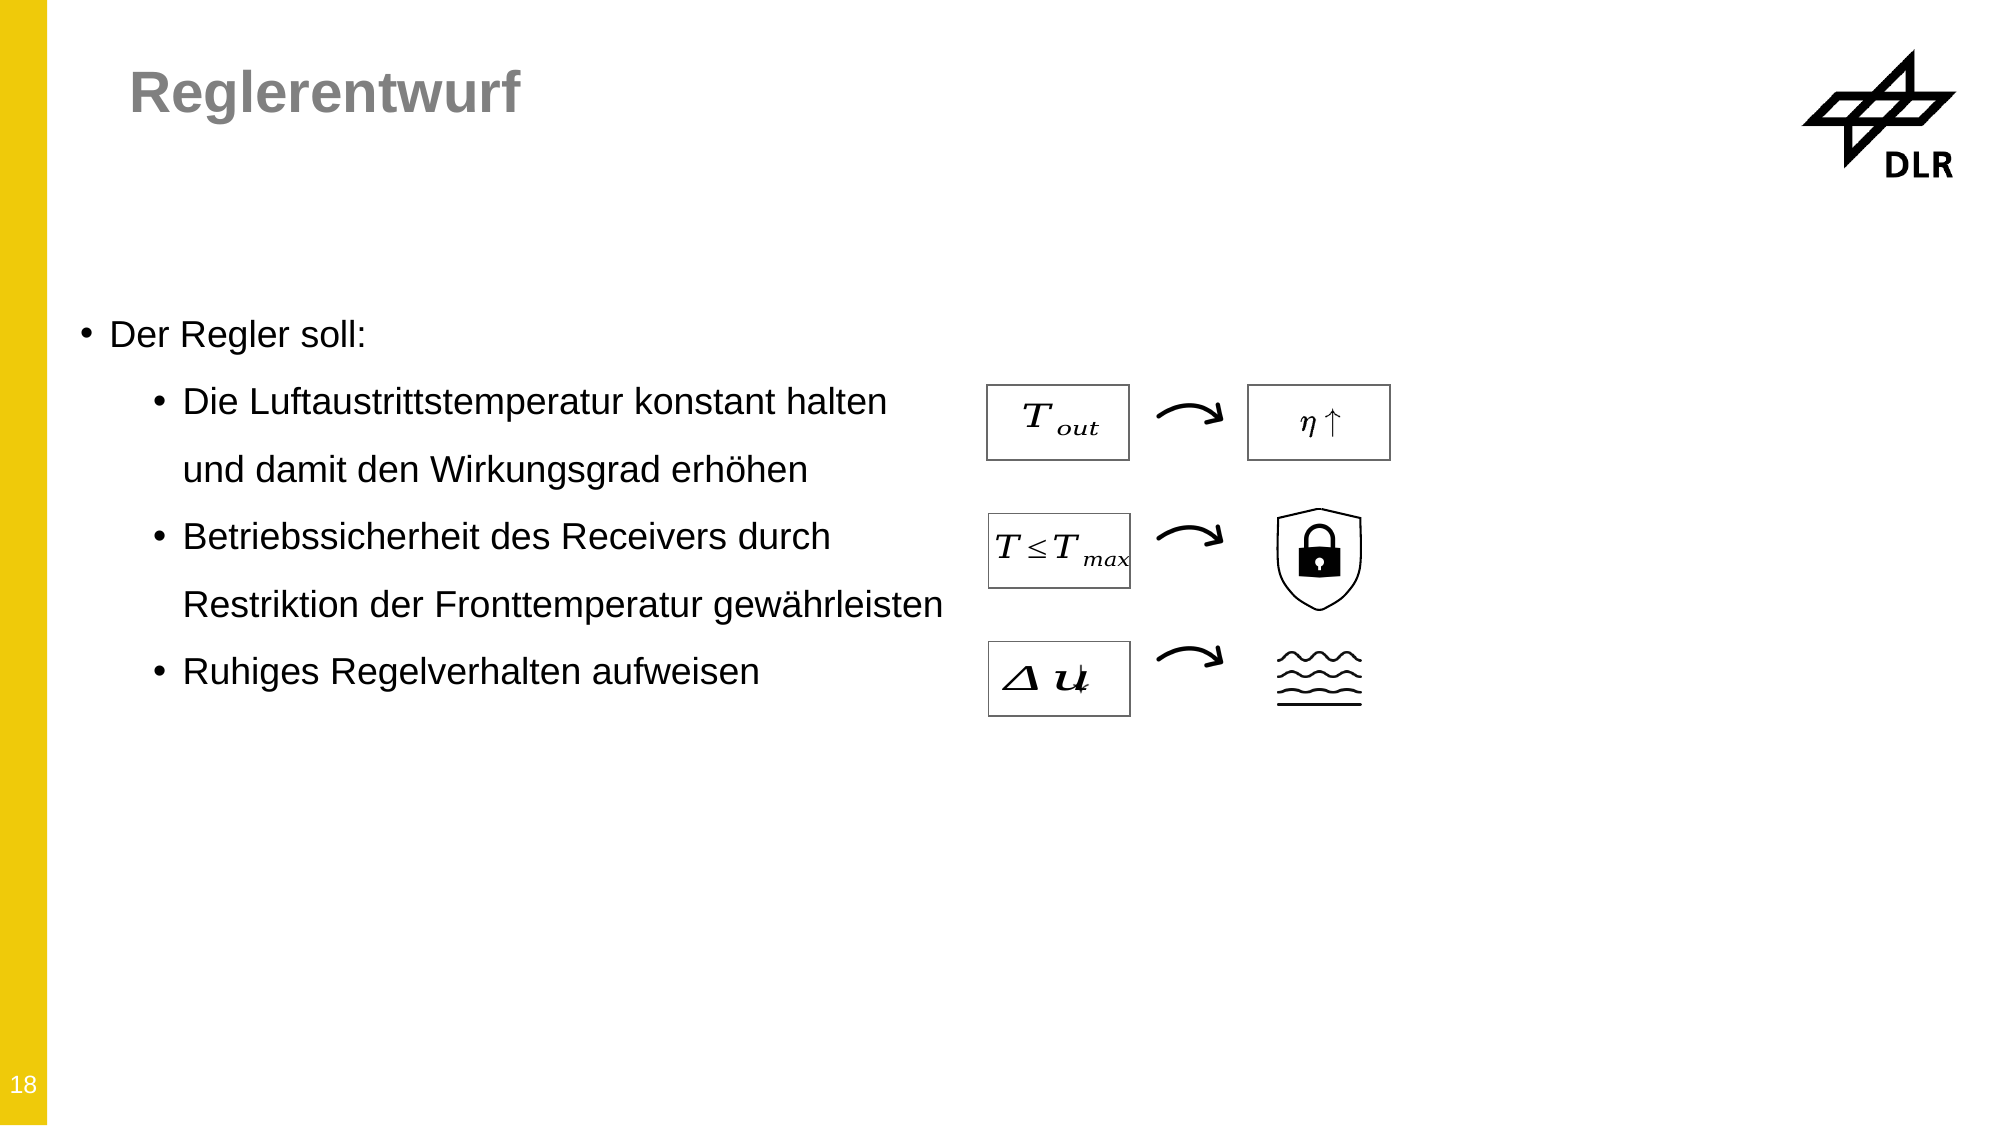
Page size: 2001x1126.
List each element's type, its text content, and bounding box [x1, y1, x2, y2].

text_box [1248, 385, 1391, 460]
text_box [987, 385, 1129, 460]
picture [1275, 634, 1363, 722]
text_box Der Regler soll: Die Luftaustrittstemperatur konstant halten und damit den Wirkungsgrad erhöhen Betriebssicherheit des Receivers durch Restriktion der Fronttemperatur gewährleisten Ruhiges Regelverhalten aufweisen [79, 287, 966, 1000]
picture [1801, 49, 1957, 178]
picture [1148, 374, 1230, 456]
picture [1148, 496, 1230, 578]
picture [1148, 617, 1230, 699]
title Reglerentwurf [114, 54, 1765, 217]
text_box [1277, 508, 1361, 610]
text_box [988, 513, 1131, 588]
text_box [988, 641, 1131, 717]
slide_number 18 [0, 876, 48, 1113]
